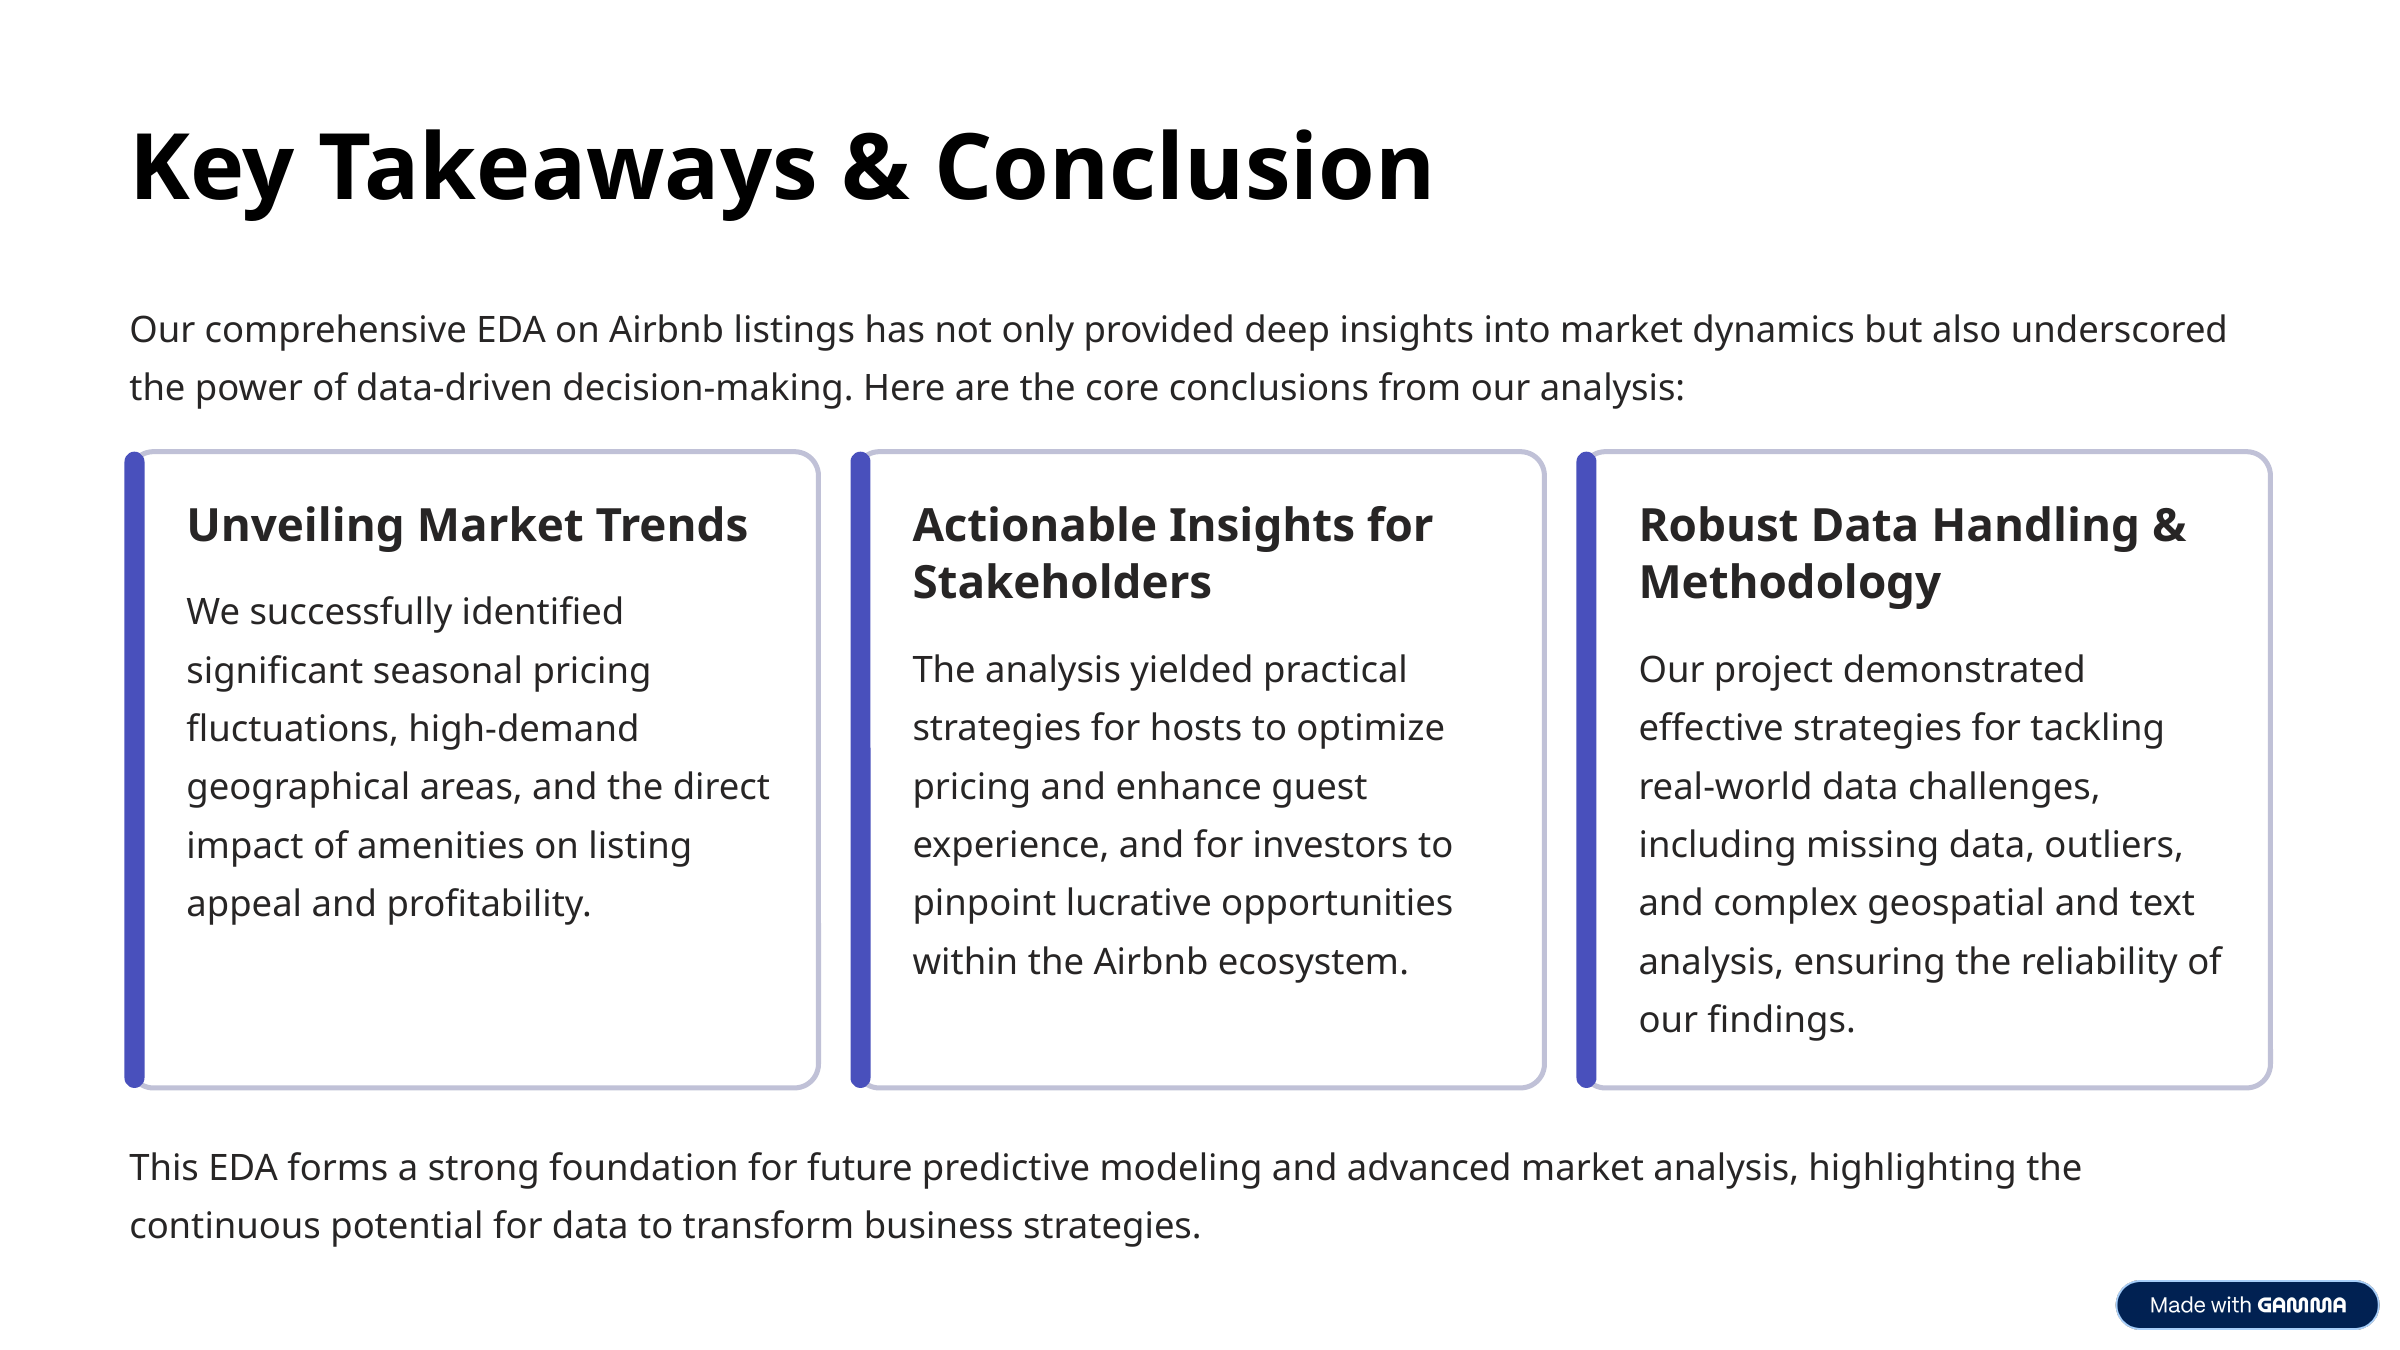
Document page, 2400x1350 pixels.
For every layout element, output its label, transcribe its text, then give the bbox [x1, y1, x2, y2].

text_box This EDA forms a strong foundation for future predictive modeling and advanced market analysis, highlighting the continuous potential for data to transform business strategies. [129, 1129, 2271, 1248]
text_box [1576, 451, 1597, 1088]
text_box Our project demonstrated effective strategies for tackling real-world data challenges, including missing data, outliers, and complex geospatial and text analysis, ensuring the reliability of our findings. [1638, 631, 2229, 1046]
text_box [142, 451, 819, 1088]
text_box Robust Data Handling & Methodology [1638, 493, 2229, 610]
text_box The analysis yielded practical strategies for hosts to optimize pricing and enhance guest experience, and for investors to pinpoint lucrative opportunities within the Airbnb ecosystem. [912, 631, 1503, 987]
text_box Actionable Insights for Stakeholders [912, 493, 1503, 610]
text_box [124, 451, 145, 1088]
text_box We successfully identified significant seasonal pricing fluctuations, high-demand geographical areas, and the direct impact of amenities on listing appeal and profitability. [186, 573, 777, 929]
text_box Our comprehensive EDA on Airbnb listings has not only provided deep insights into market dynamics but also underscored the power of data-driven decision-making. Here are the core conclusions from our analysis: [129, 291, 2271, 410]
text_box Unveiling Market Trends [186, 493, 738, 552]
picture [2106, 1271, 2389, 1339]
text_box Key Takeaways & Conclusion [129, 101, 1449, 218]
text_box [1594, 451, 2271, 1088]
text_box [850, 451, 871, 1088]
text_box [868, 451, 1545, 1088]
